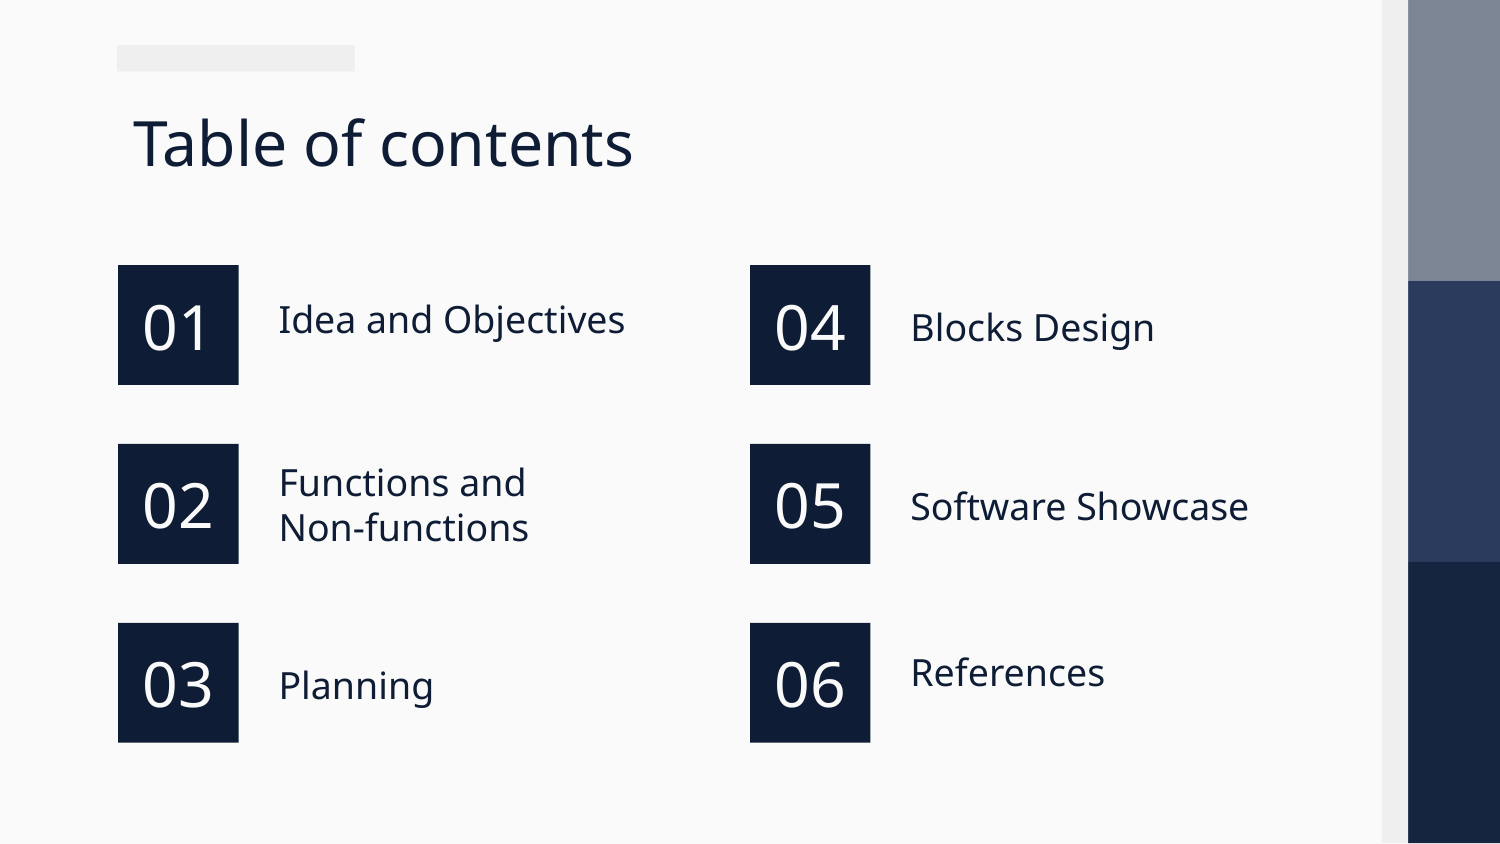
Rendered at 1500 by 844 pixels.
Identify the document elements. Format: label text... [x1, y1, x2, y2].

title Table of contents [118, 88, 1382, 183]
subtitle Software Showcase [895, 467, 1311, 540]
title 06 [750, 622, 871, 743]
title 03 [118, 622, 239, 743]
title 01 [118, 265, 239, 385]
subtitle References [895, 634, 1311, 707]
title 02 [118, 443, 239, 564]
subtitle Blocks Design [895, 289, 1311, 361]
title 05 [750, 443, 871, 564]
subtitle Planning [263, 646, 679, 719]
subtitle Idea and Objectives [263, 281, 679, 353]
title 04 [750, 265, 871, 385]
subtitle Functions and Non-functions [263, 443, 679, 564]
